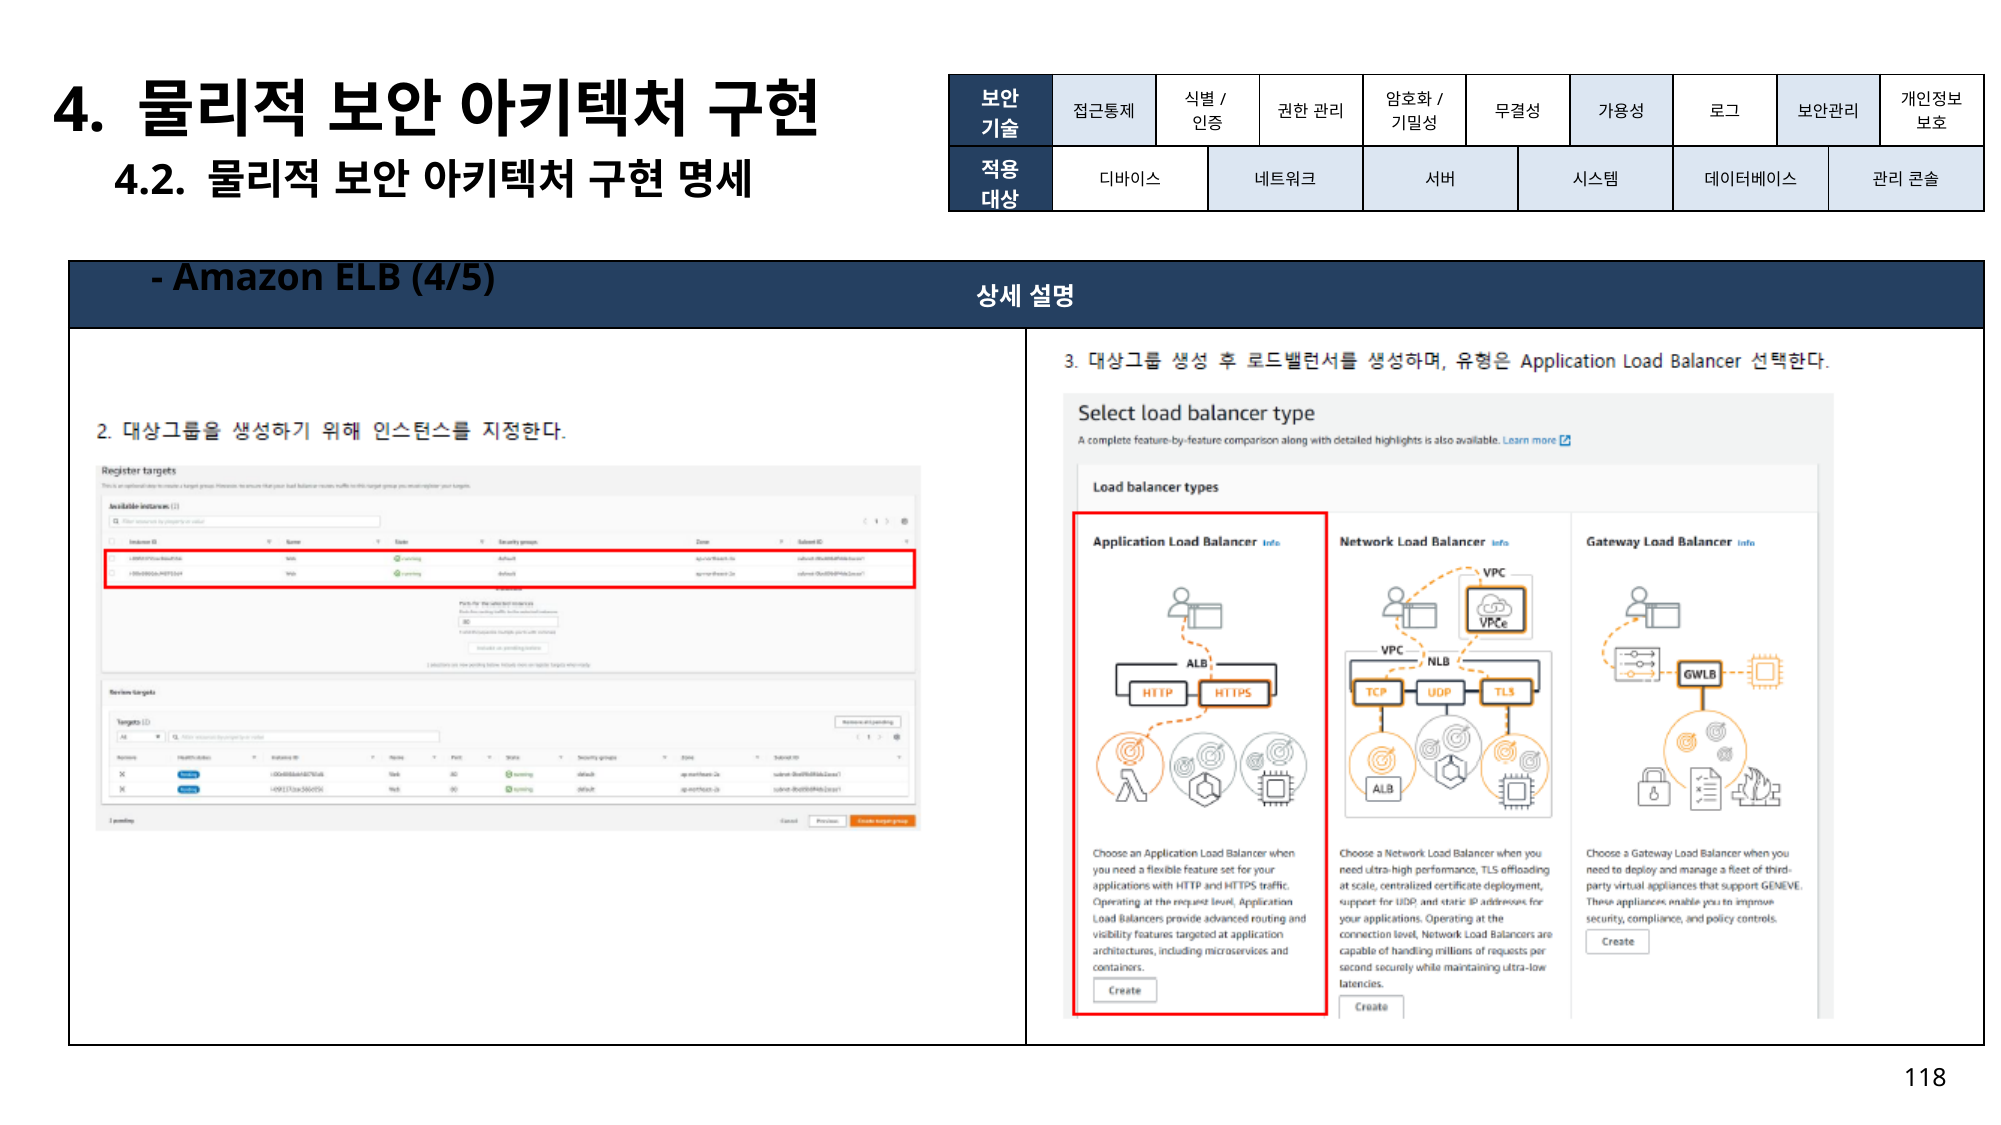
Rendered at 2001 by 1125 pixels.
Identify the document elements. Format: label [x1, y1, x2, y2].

text_box [38, 61, 1044, 305]
table_cell [1829, 147, 1983, 210]
table_header [1260, 75, 1362, 145]
table_header [70, 262, 1983, 327]
table_header [1157, 75, 1259, 145]
table_cell [70, 329, 1025, 1044]
table_header [1571, 75, 1672, 145]
table_header [1053, 75, 1155, 145]
picture [1056, 344, 1850, 1029]
table_header [1778, 75, 1879, 145]
table_cell [1364, 147, 1517, 210]
table_header [1881, 75, 1983, 145]
slide_number [1728, 1053, 1962, 1094]
table_header [1674, 75, 1776, 145]
table_header [1467, 75, 1569, 145]
table_header [1364, 75, 1465, 145]
table_cell [1053, 147, 1207, 210]
table_cell [1519, 147, 1672, 210]
table_cell [1027, 329, 1983, 1044]
table_cell [1674, 147, 1828, 210]
table_cell [950, 147, 1052, 210]
table_cell [1209, 147, 1362, 210]
picture [88, 412, 934, 844]
table_header [950, 75, 1052, 145]
